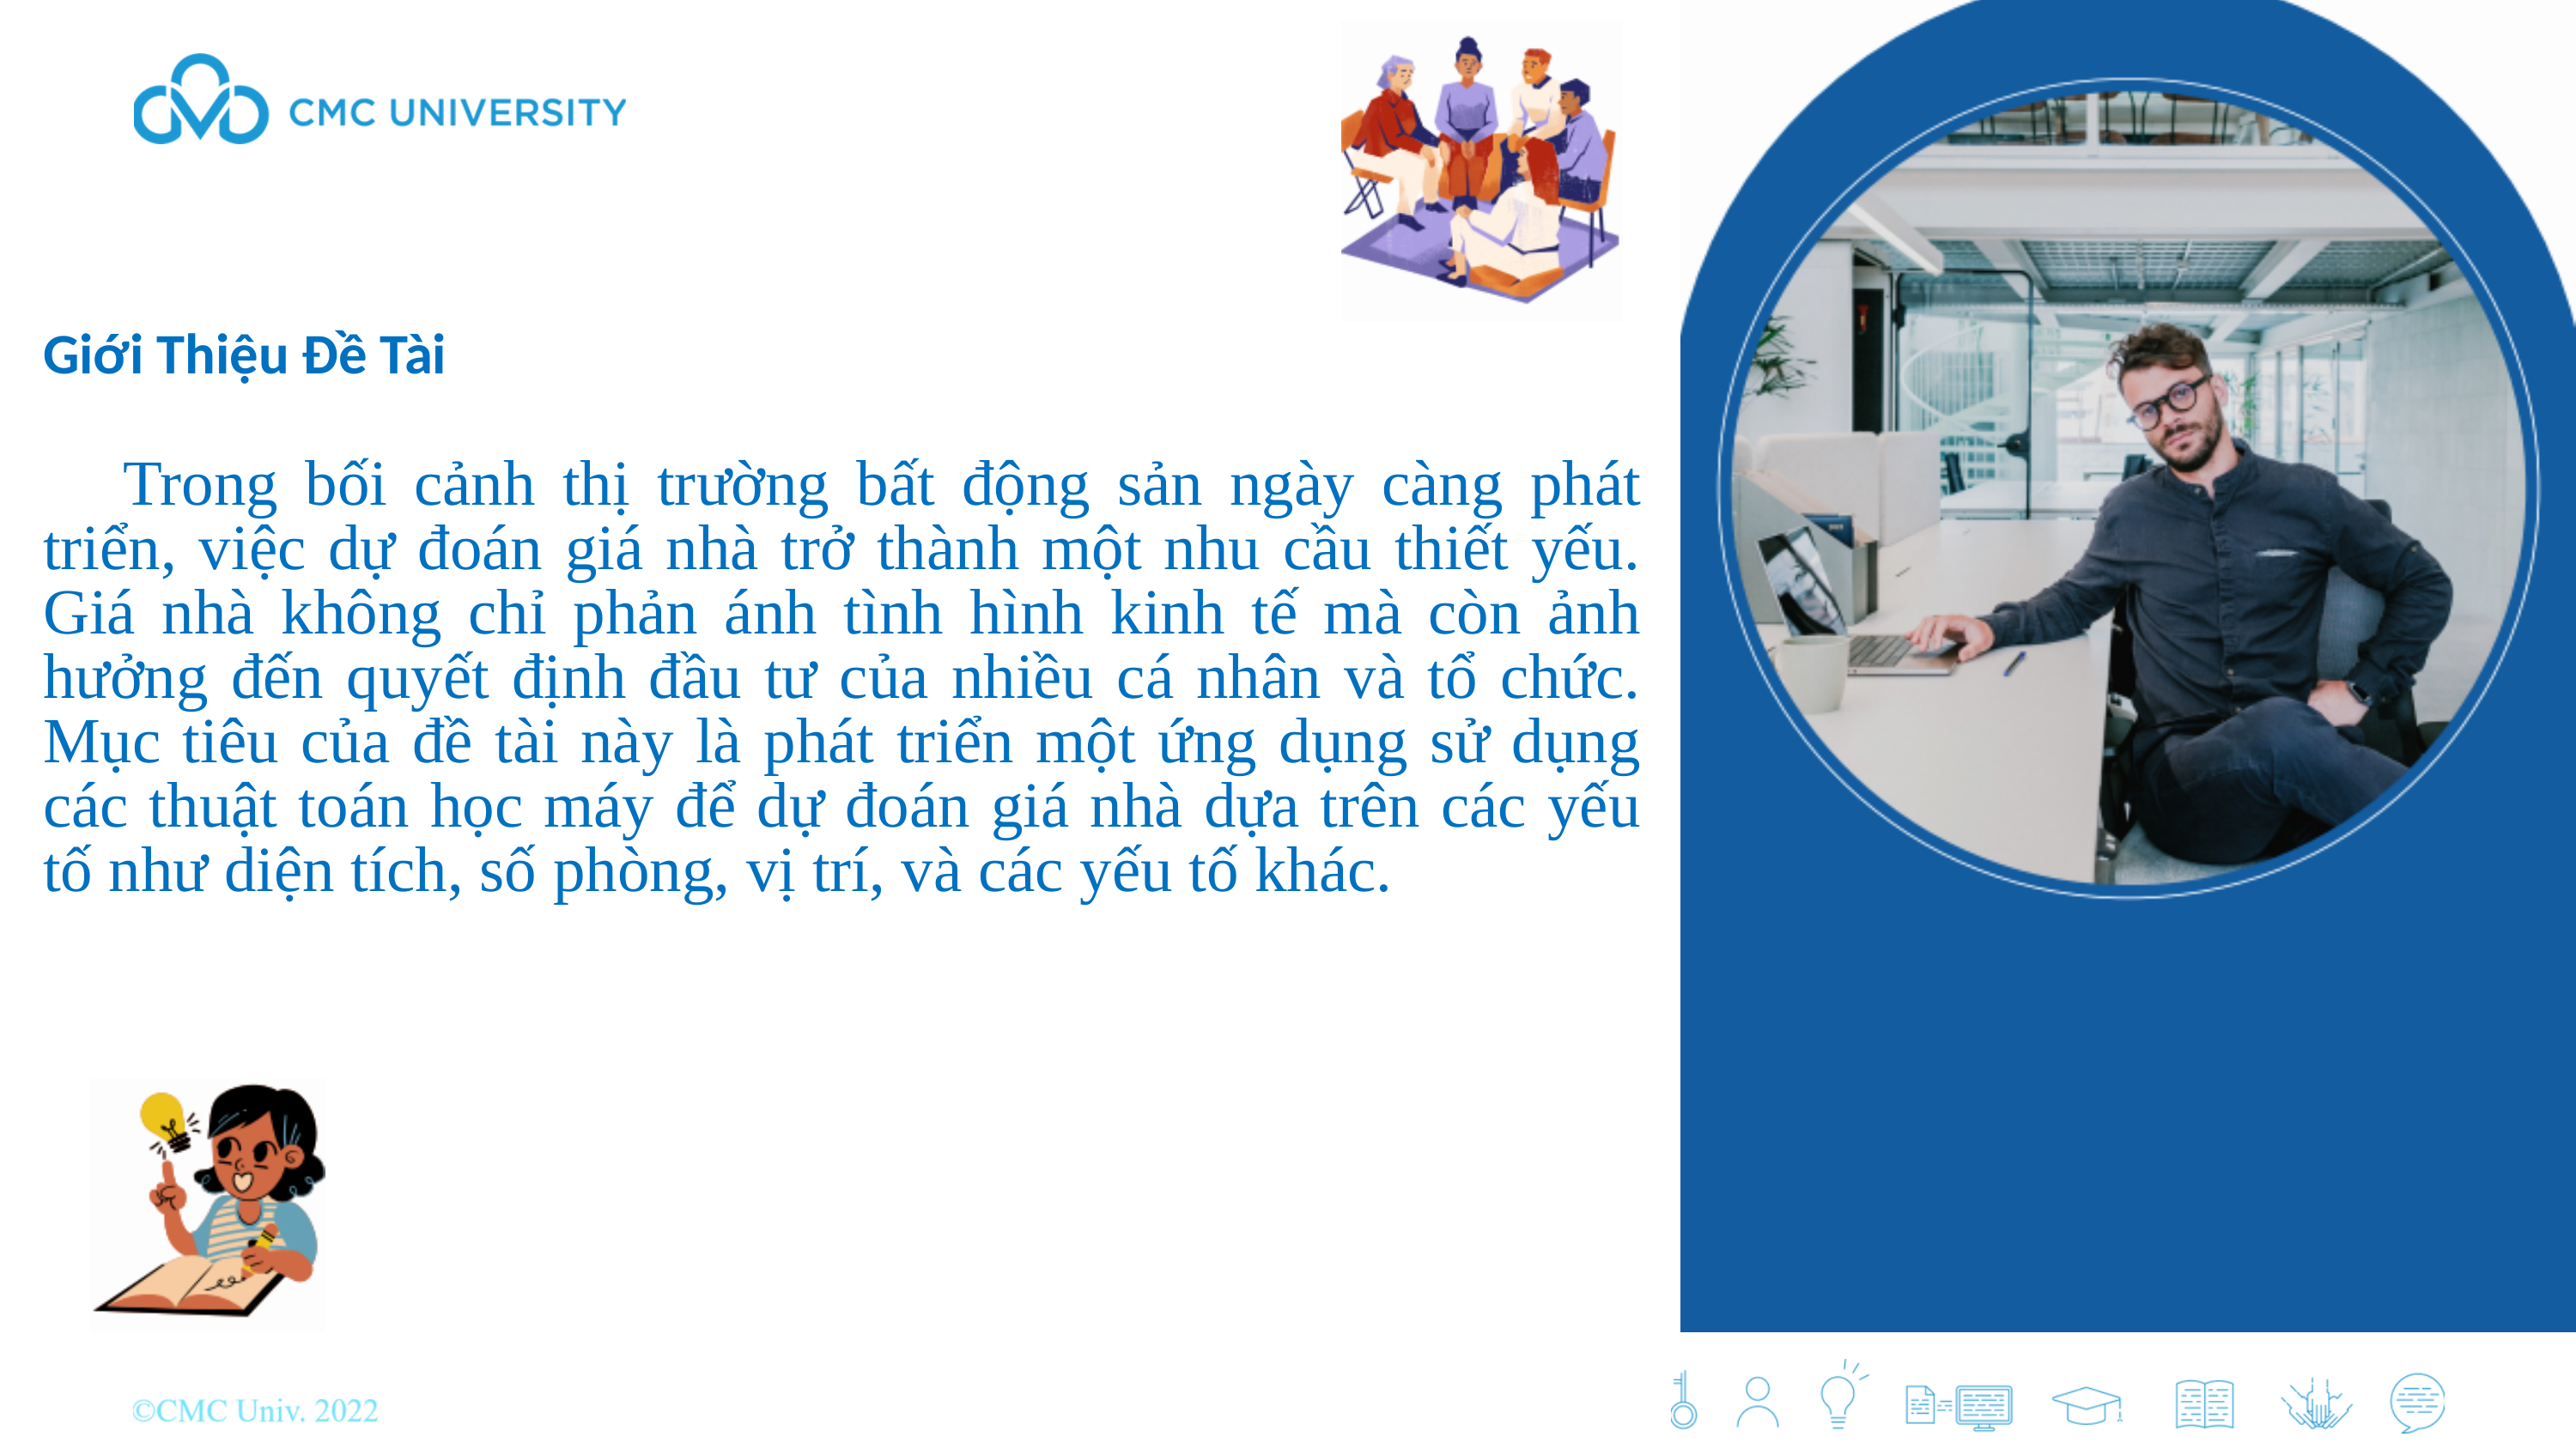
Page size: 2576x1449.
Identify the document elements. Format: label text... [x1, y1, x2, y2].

picture [1680, 0, 2576, 1332]
text_box [133, 53, 626, 144]
picture [90, 1077, 326, 1332]
text_box Giới Thiệu Đề Tài Trong bối cảnh thị trường bất động sản ngày càng phát triển, việc dự đoán giá nhà trở thành một nhu cầu thiết yếu. Giá nhà không chỉ phản ánh tình hình kinh tế mà còn ảnh hưởng đến quyết định đầu tư của nhiều cá nhân và tổ chức. Mục tiêu của đề tài này là phát triển một ứng dụng sử dụng các thuật toán học máy để dự đoán giá nhà dựa trên các yếu tố như diện tích, số phòng, vị trí, và các yếu tố khác. [42, 316, 1643, 969]
text_box [132, 1398, 379, 1422]
text_box [1671, 1359, 2445, 1434]
picture [1341, 21, 1623, 322]
